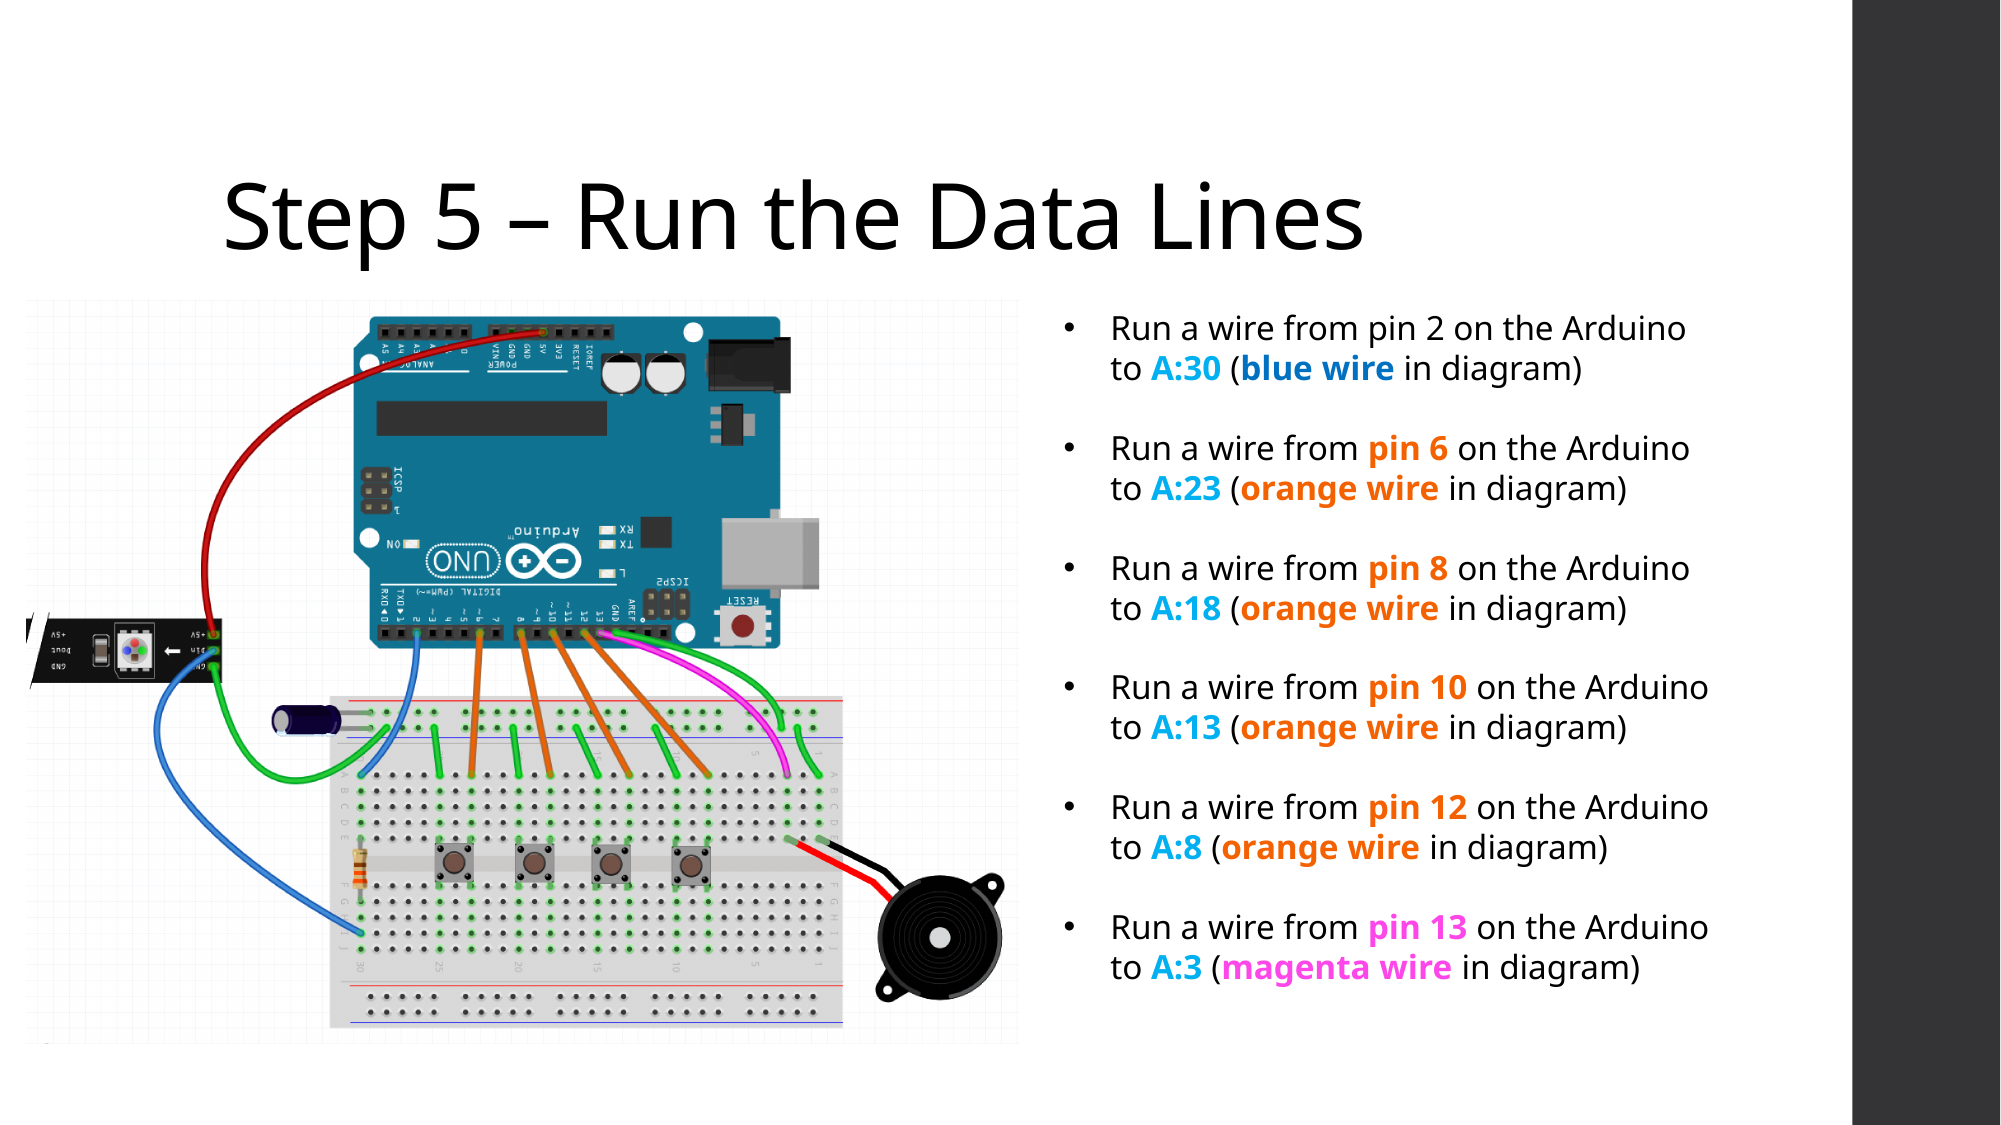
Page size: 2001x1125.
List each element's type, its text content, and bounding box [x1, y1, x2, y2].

text_box Run a wire from pin 2 on the Arduino to A:30 (blue wire in diagram) Run a wire from pin 6 on the Arduino to A:23 (orange wire in diagram) Run a wire from pin 8 on the Arduino to A:18 (orange wire in diagram) Run a wire from pin 10 on the Arduino to A:13 (orange wire in diagram) Run a wire from pin 12 on the Arduino to A:8 (orange wire in diagram) Run a wire from pin 13 on the Arduino to A:3 (magenta wire in diagram) [1048, 299, 1737, 994]
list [26, 299, 1020, 1044]
title Step 5 – Run the Data Lines [206, 60, 1797, 278]
